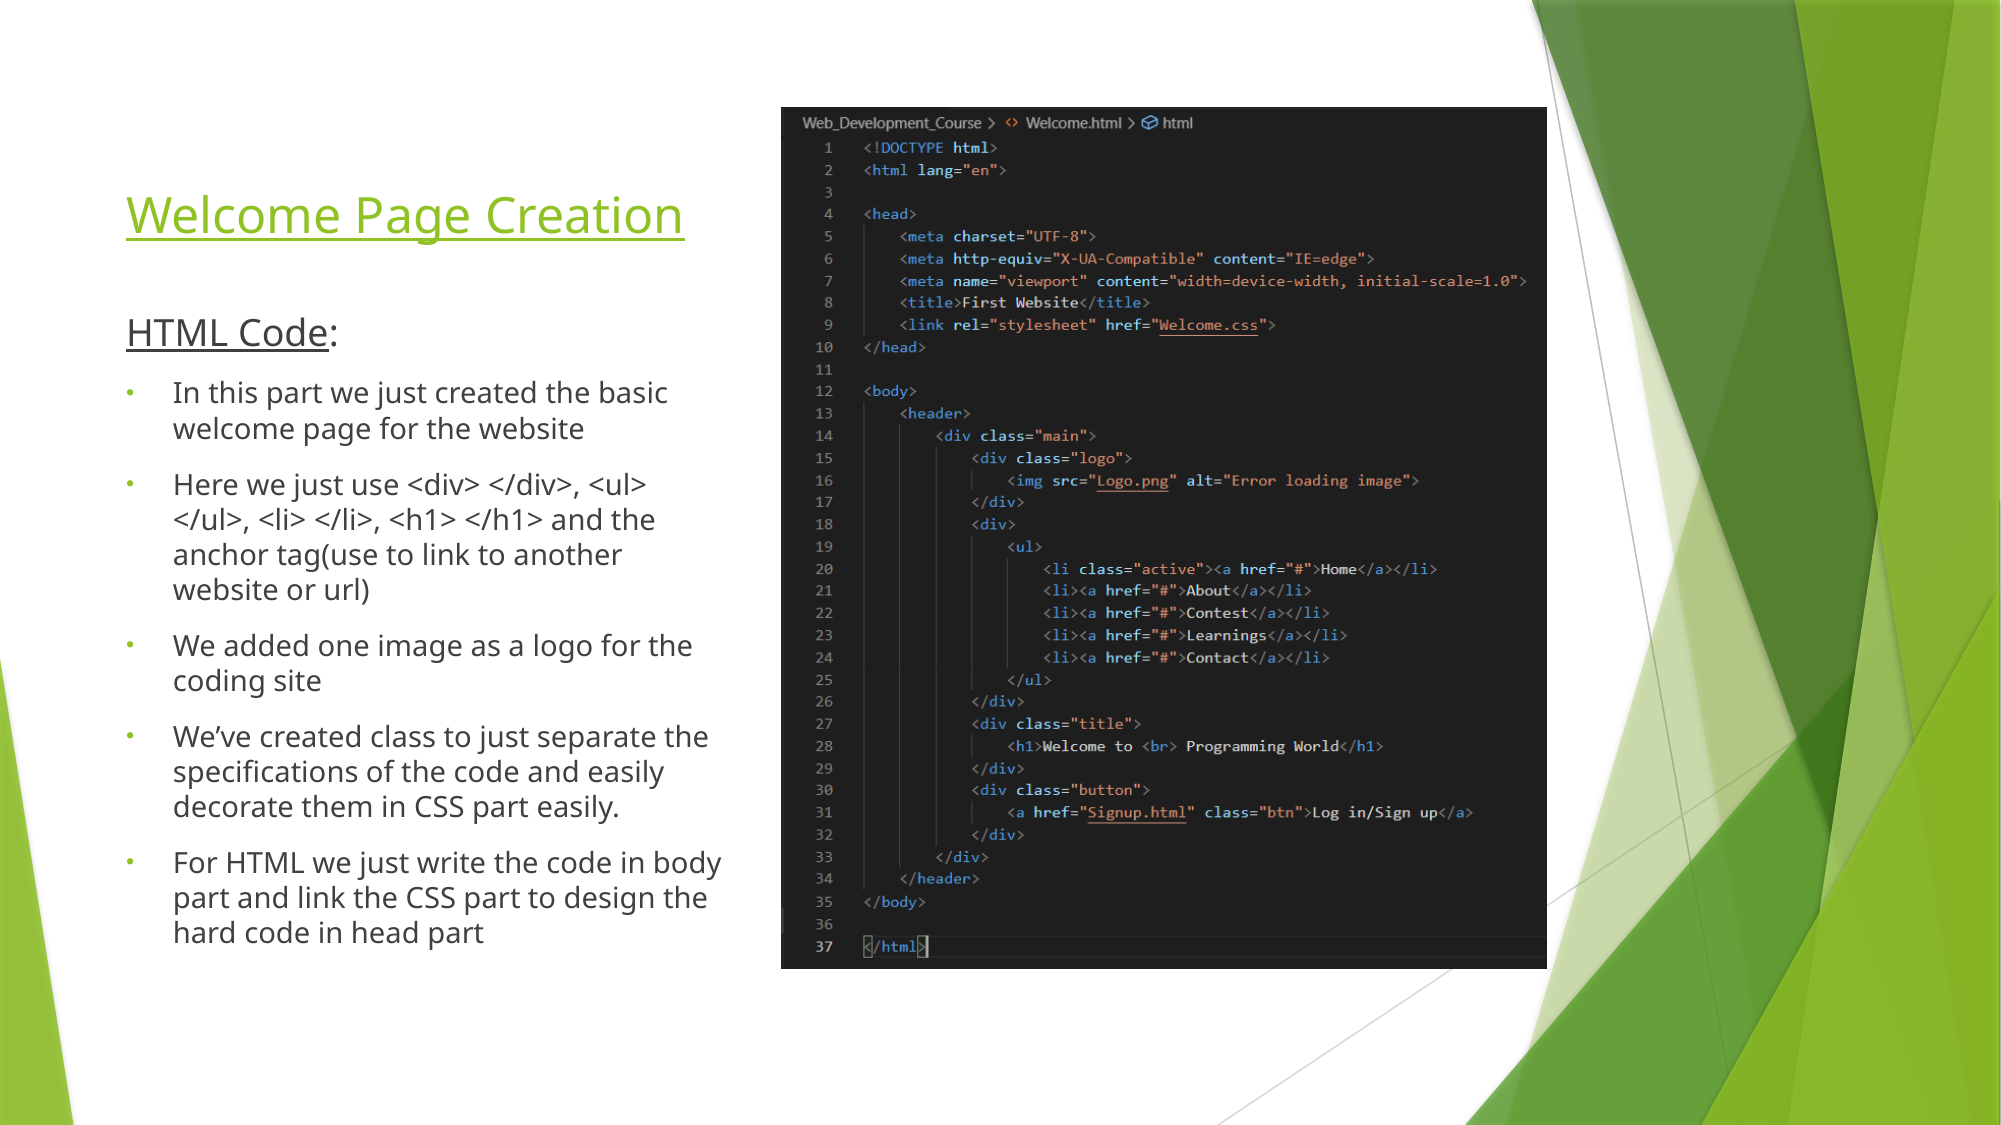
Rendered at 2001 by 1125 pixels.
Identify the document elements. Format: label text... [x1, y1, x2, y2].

title Welcome Page Creation [111, 107, 744, 301]
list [780, 106, 1548, 969]
list HTML Code: In this part we just created the basic welcome page for the website Here we just use <div> </div>, <ul> </ul>, <li> </li>, <h1> </h1> and the anchor tag(use to link to another website or url) We added one image as a logo for the coding site We’ve created class to just separate the specifications of the code and easily decorate them in CSS part easily. For HTML we just write the code in body part and link the CSS part to design the hard code in head part [111, 301, 744, 1018]
